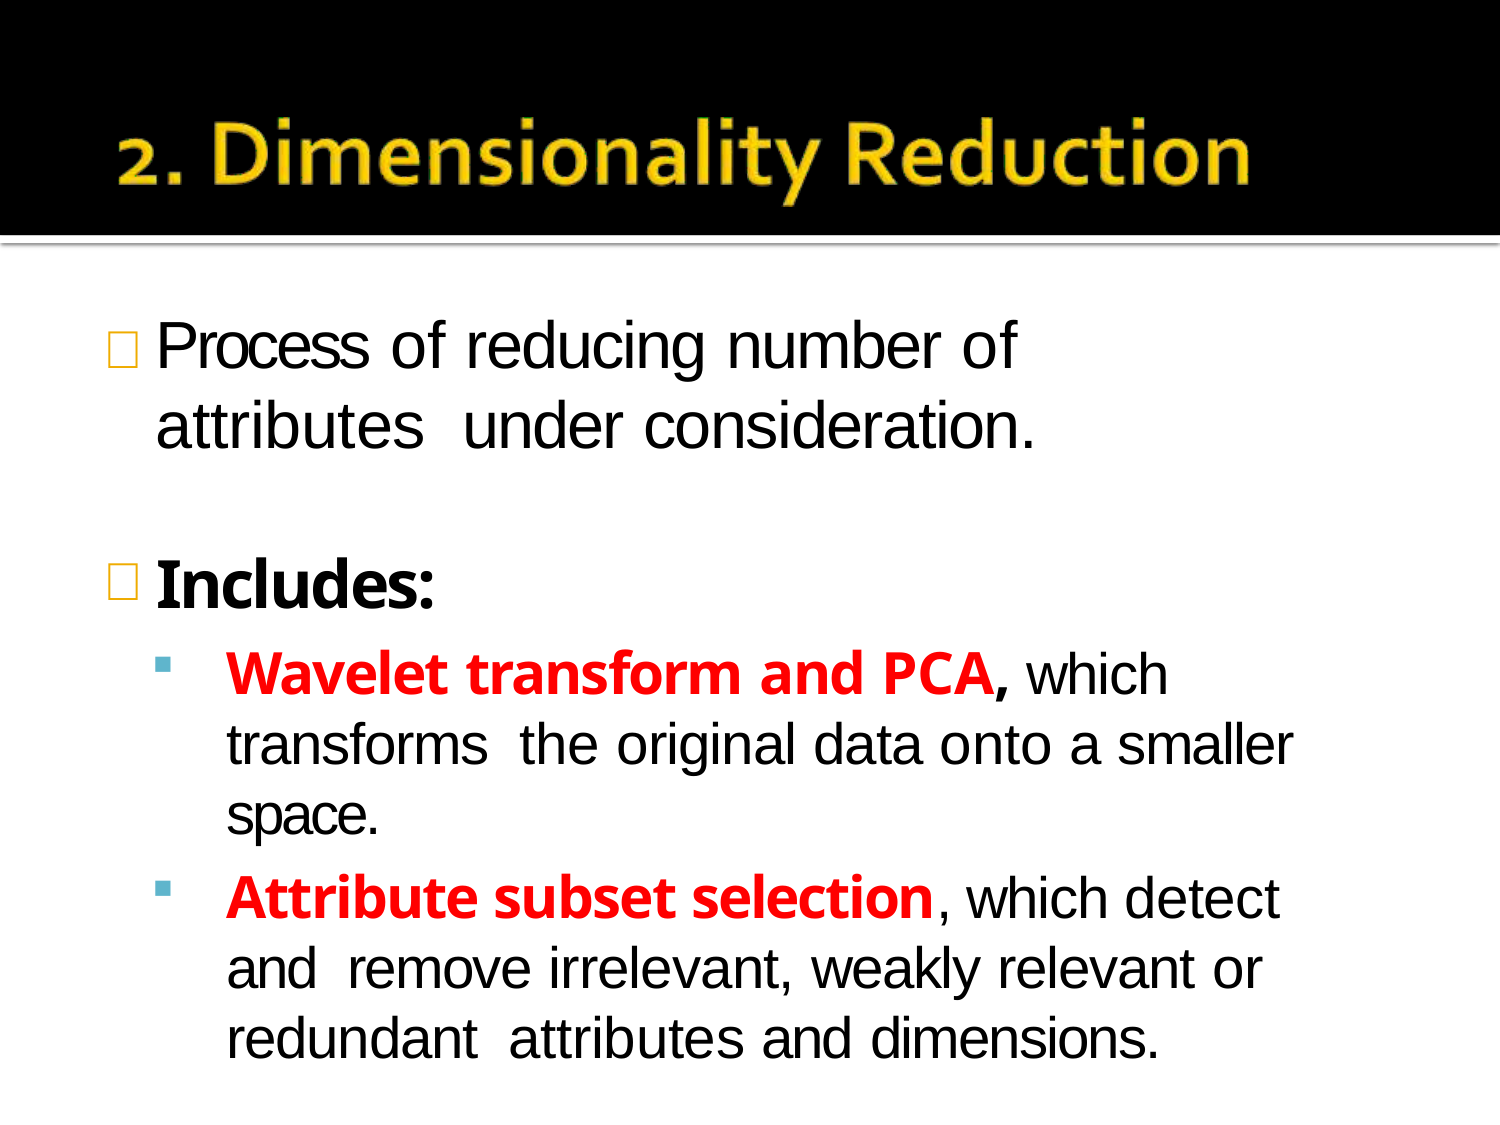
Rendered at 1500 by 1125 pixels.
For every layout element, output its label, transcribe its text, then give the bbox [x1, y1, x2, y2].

picture [0, 244, 1500, 251]
text_box Includes: Wavelet transform and PCA, which transforms the original data onto a smaller space. Attribute subset selection, which detect and remove irrelevant, weakly relevant or redundant attributes and dimensions. [101, 523, 1385, 1071]
text_box [118, 117, 1249, 207]
title  Process of reducing number of attributes under consideration. [101, 299, 1279, 490]
